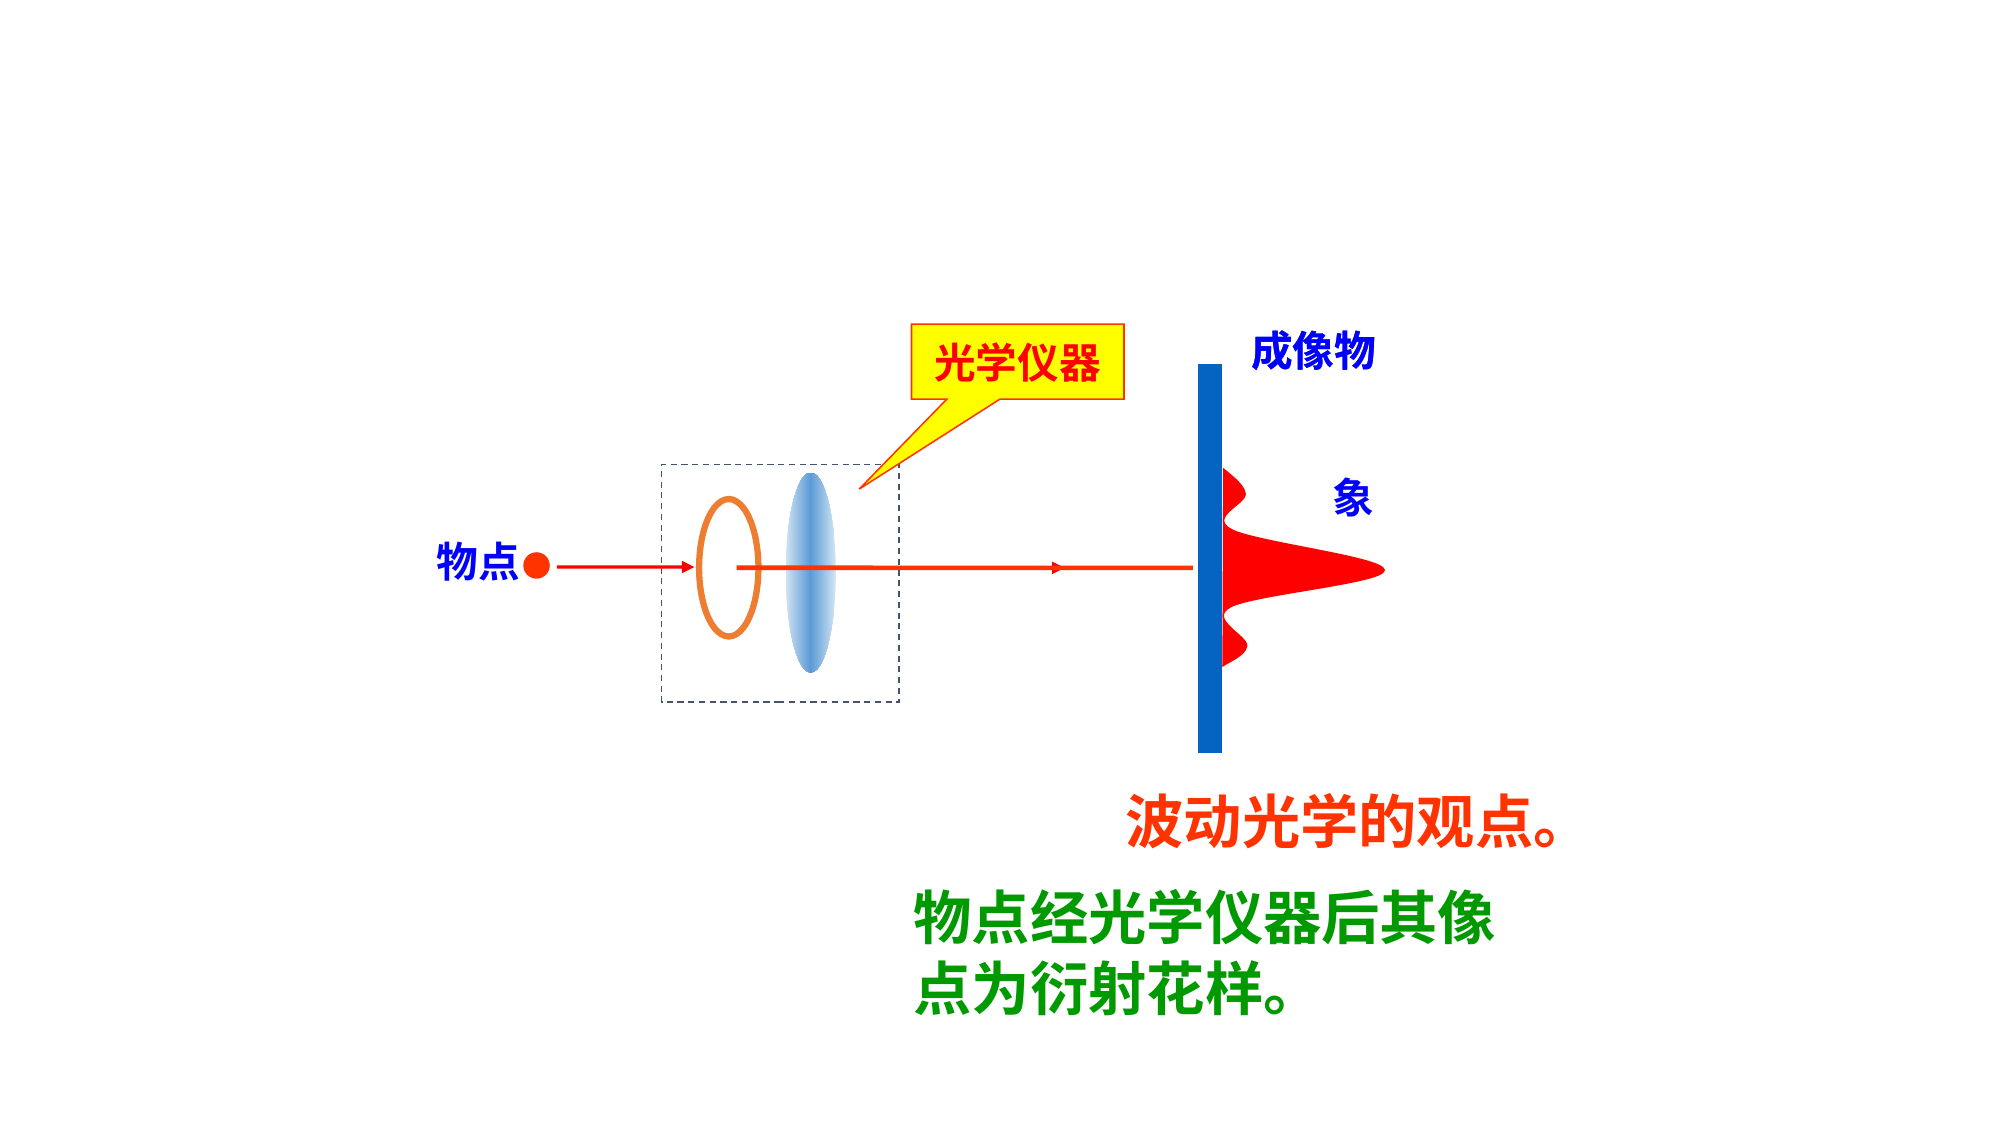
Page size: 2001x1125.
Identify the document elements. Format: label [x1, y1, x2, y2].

text_box [364, 317, 1650, 1031]
